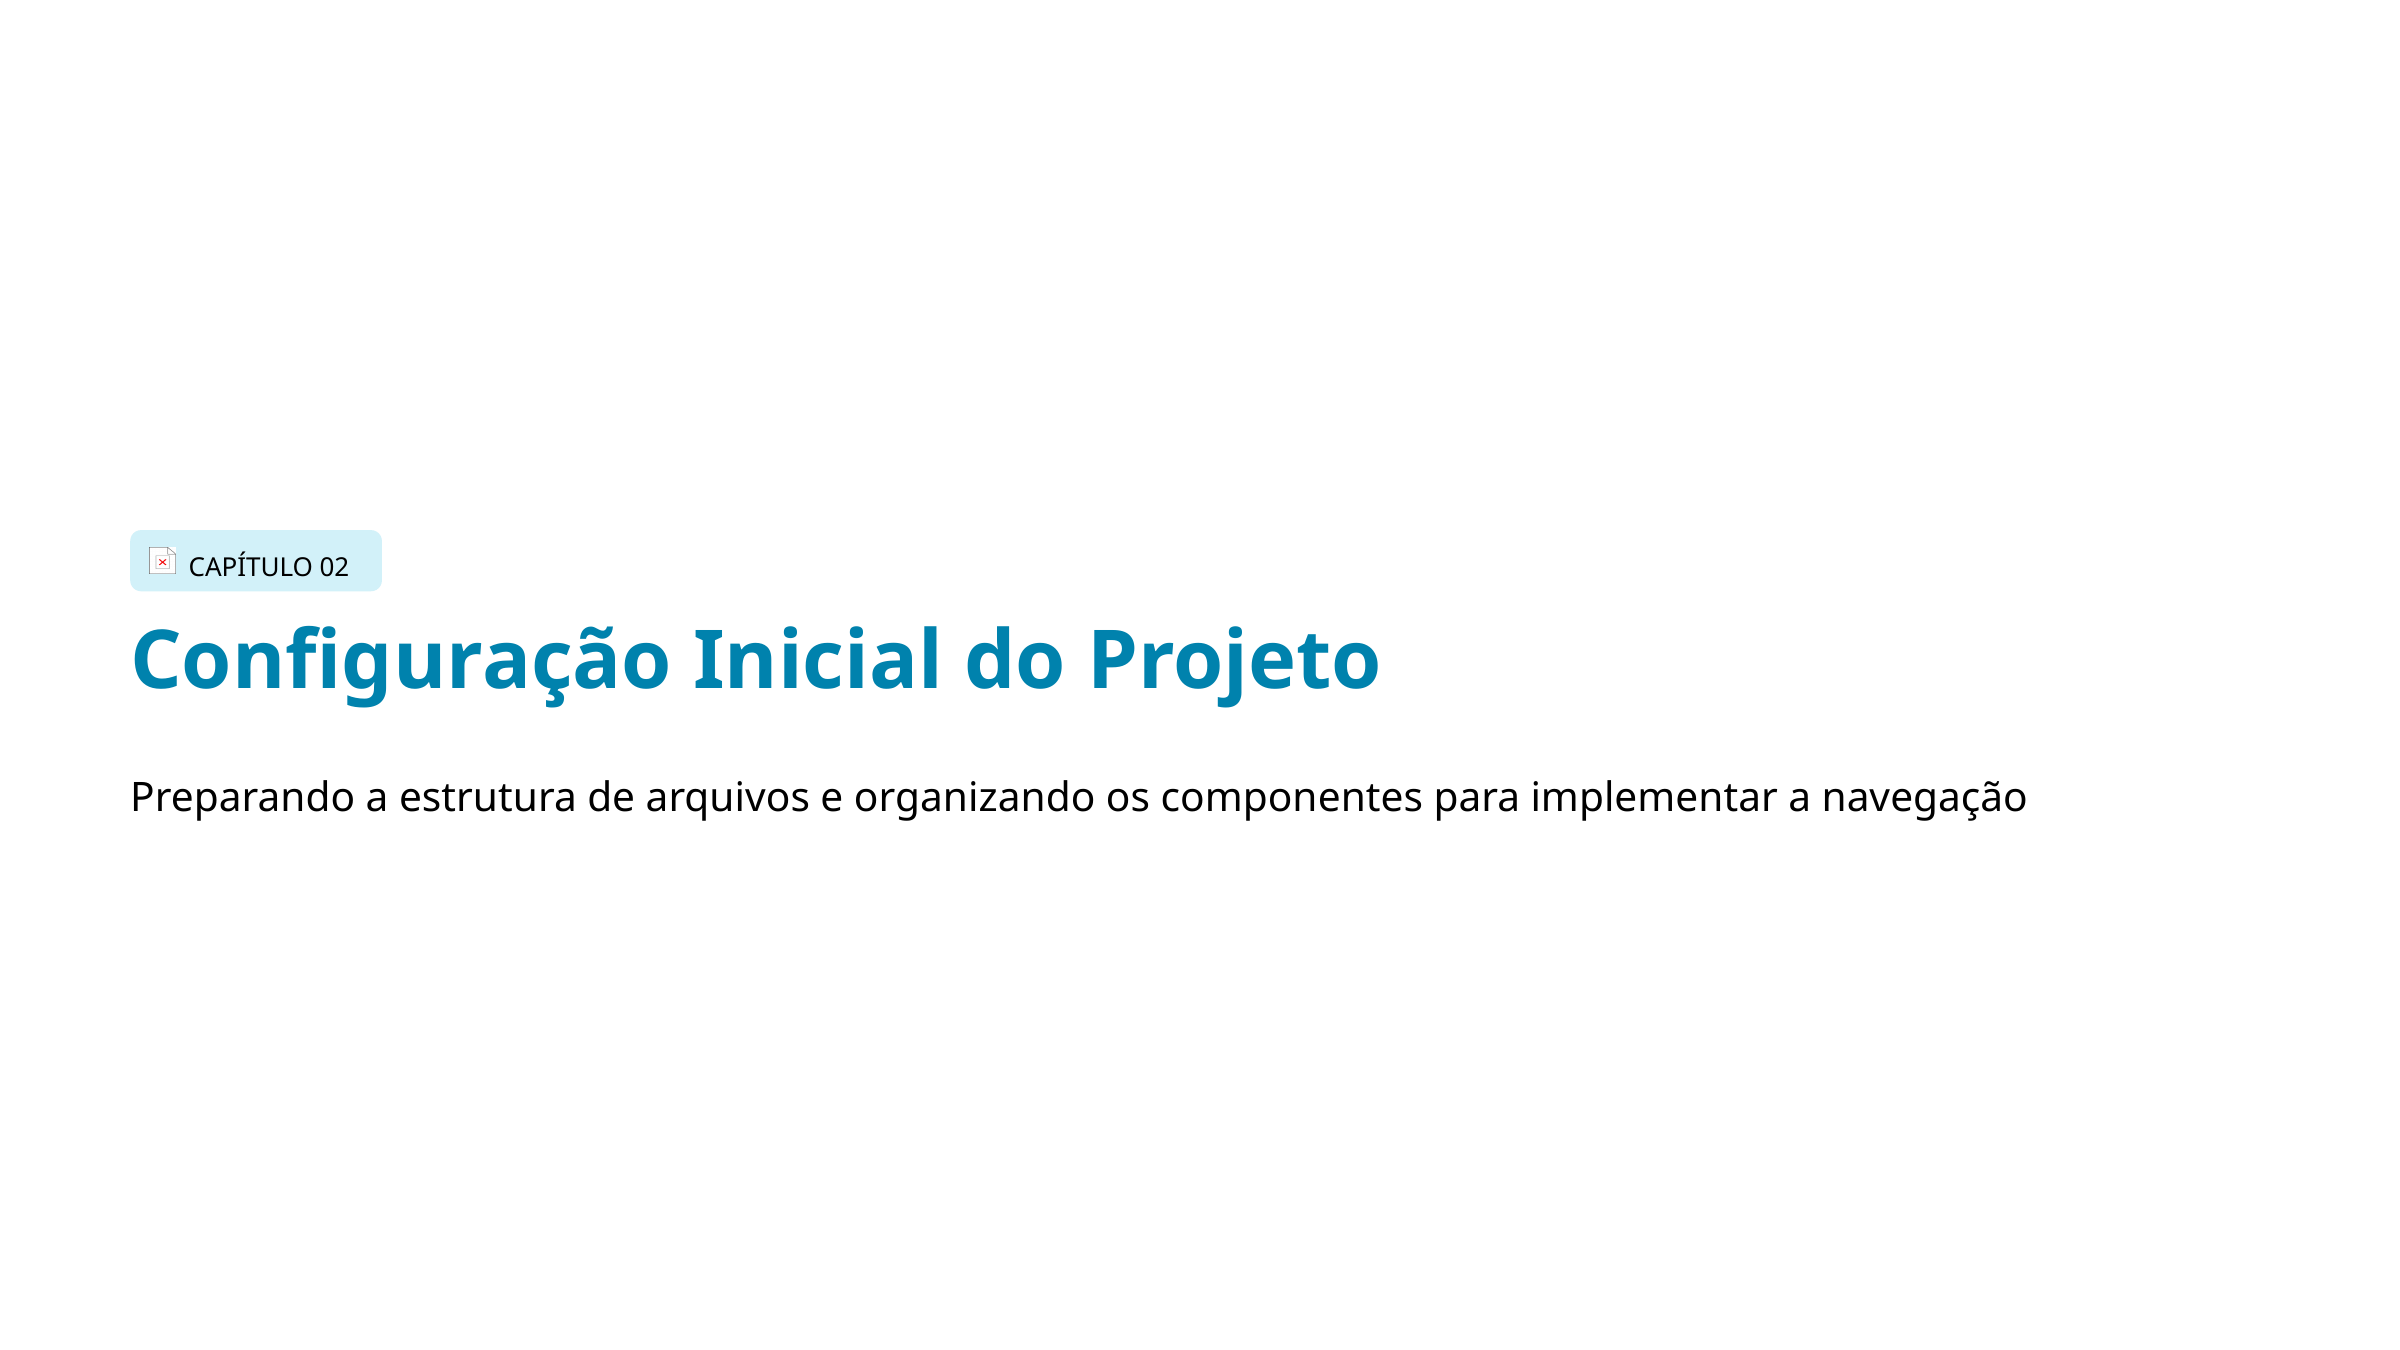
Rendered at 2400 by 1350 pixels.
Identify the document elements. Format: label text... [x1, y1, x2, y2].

text_box [130, 530, 382, 592]
text_box Configuração Inicial do Projeto [130, 604, 1318, 706]
text_box Preparando a estrutura de arquivos e organizando os componentes para implementar a navegação [130, 754, 2270, 820]
text_box CAPÍTULO 02 [188, 539, 363, 582]
picture [149, 547, 176, 574]
